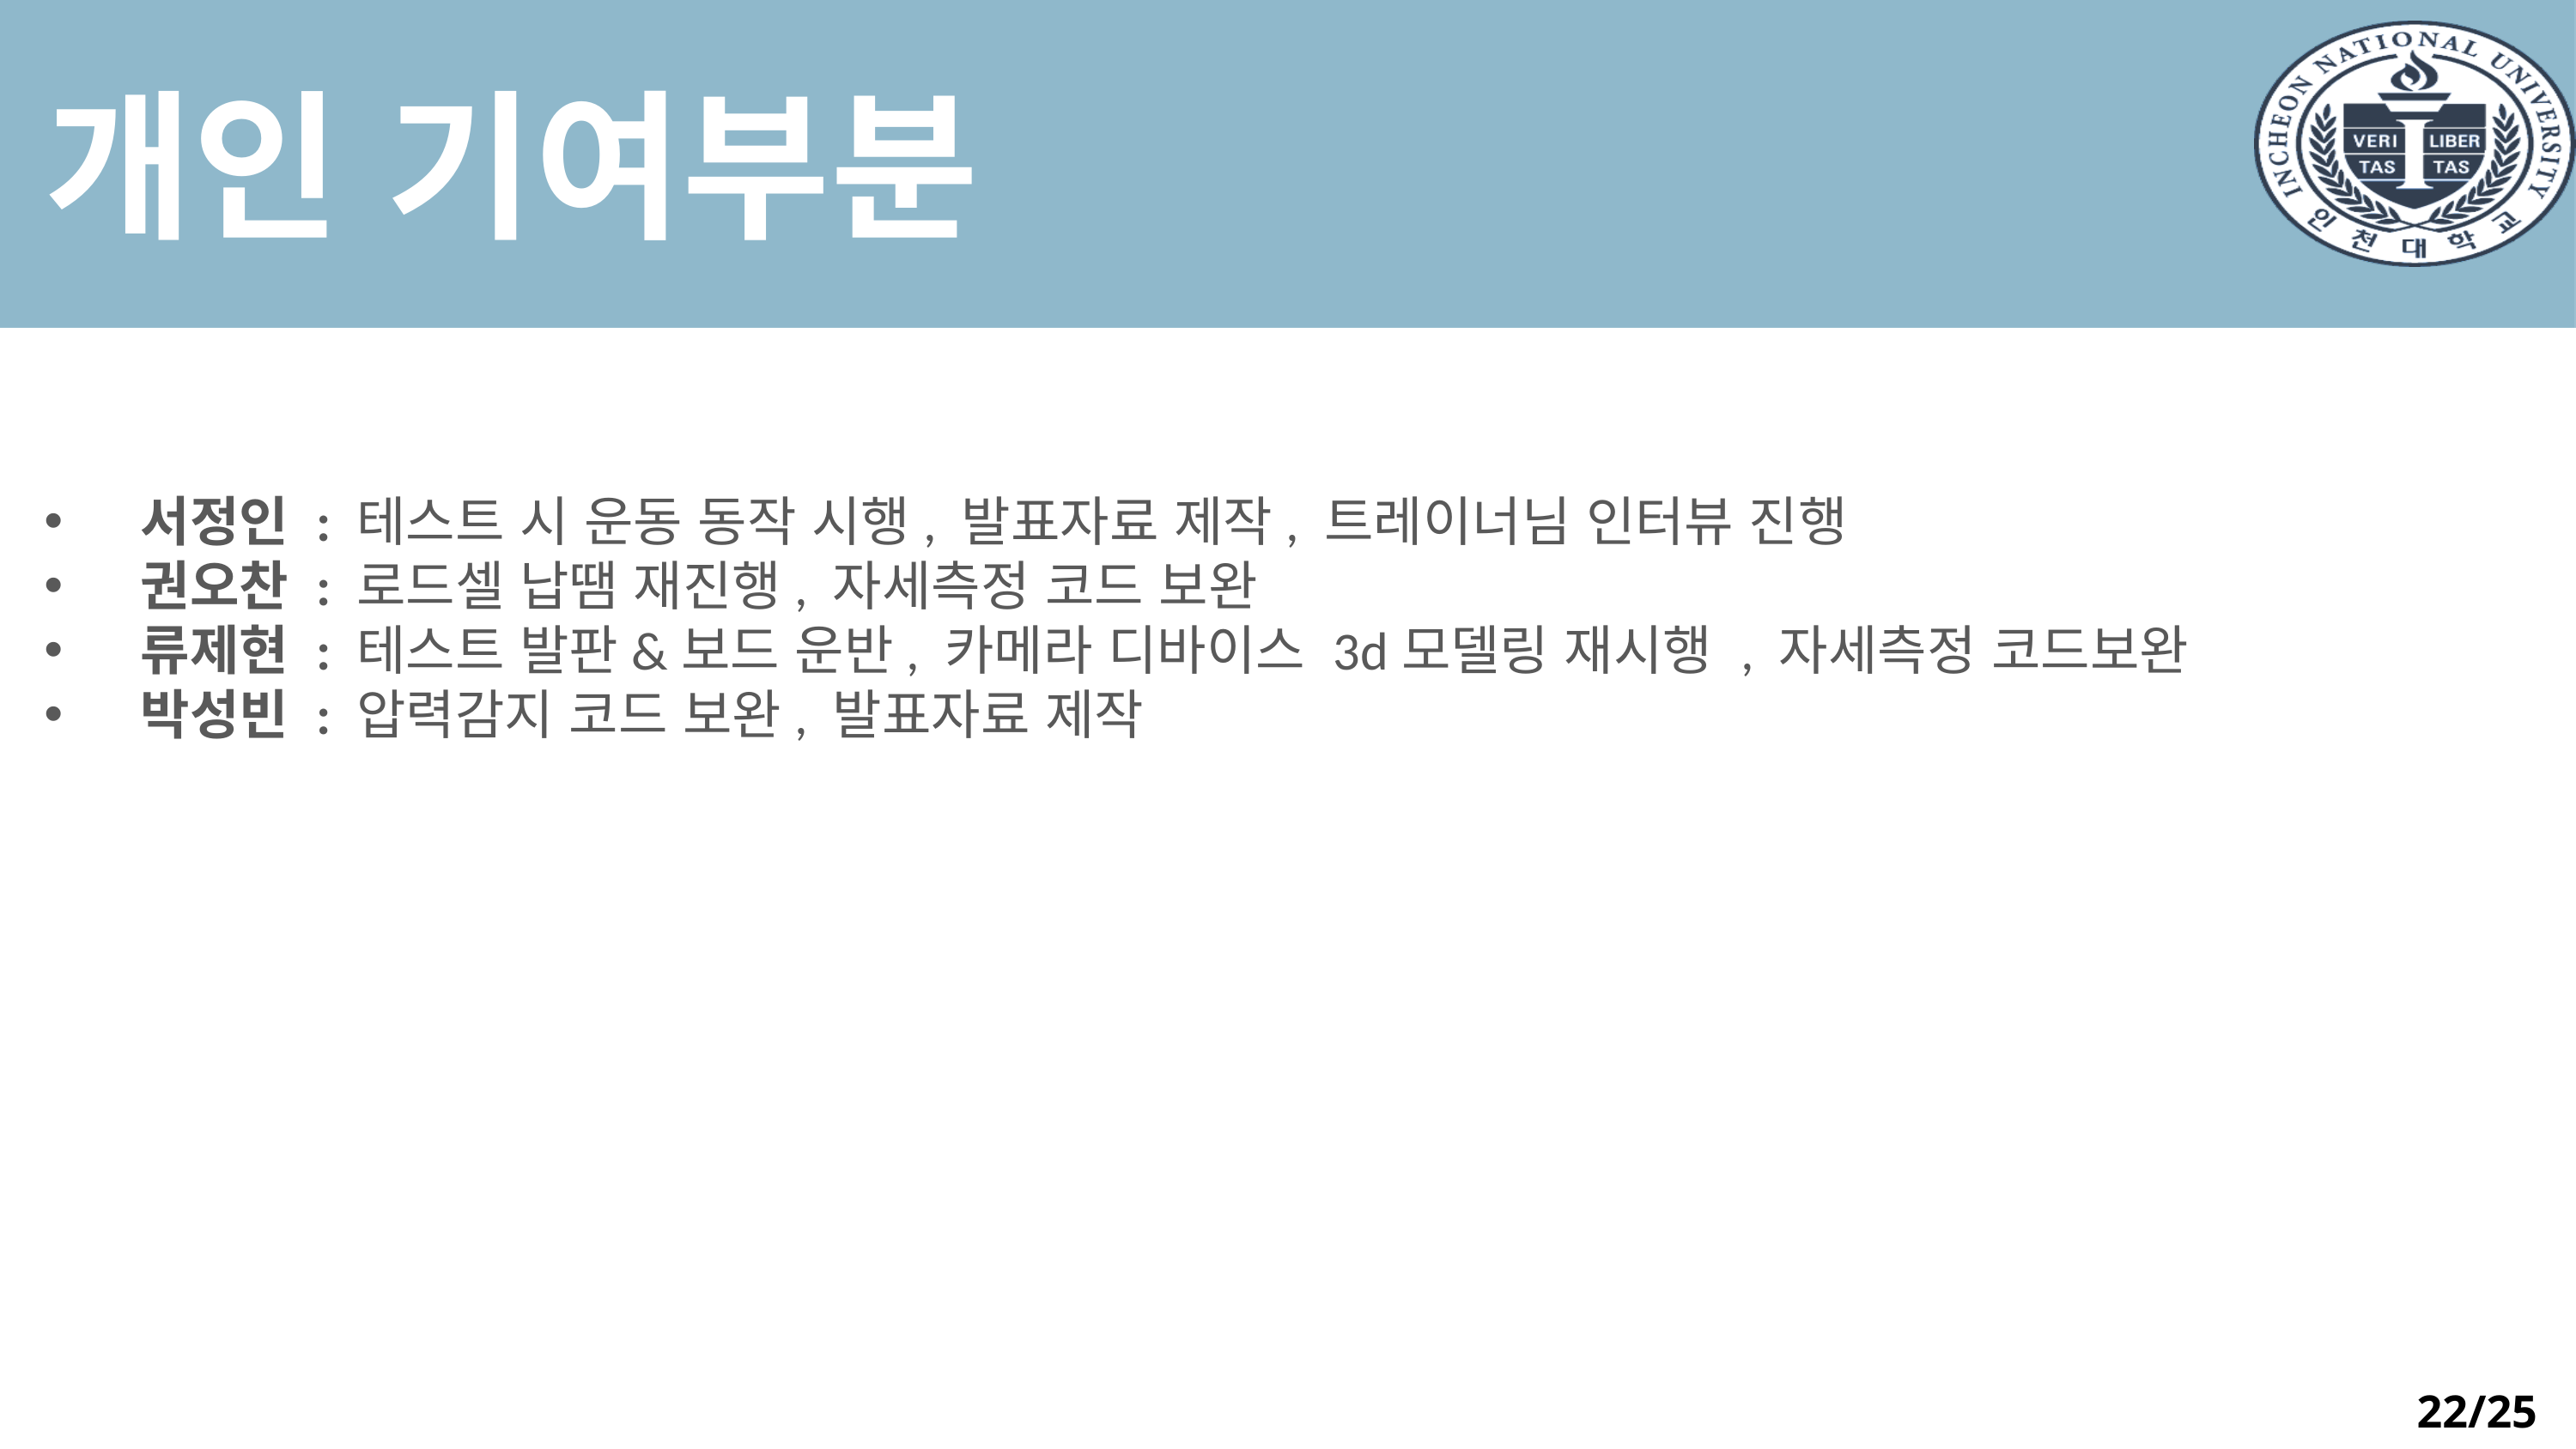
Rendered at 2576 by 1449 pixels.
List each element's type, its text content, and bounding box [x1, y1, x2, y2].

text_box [0, 0, 2576, 328]
text_box 서정인 : 테스트 시 운동 동작 시행, 발표자료 제작, 트레이너님 인터뷰 진행 권오찬 : 로드셀 납땜 재진행, 자세측정 코드 보완 류제현 : 테스트 발판&보드 운반, 카메라 디바이스 3d모델링 재시행 , 자세측정 코드보완 박성빈 : 압력감지 코드 보완, 발표자료 제작 [31, 406, 2501, 977]
text_box 22/25 [2383, 1376, 2572, 1443]
picture [2253, 21, 2576, 268]
